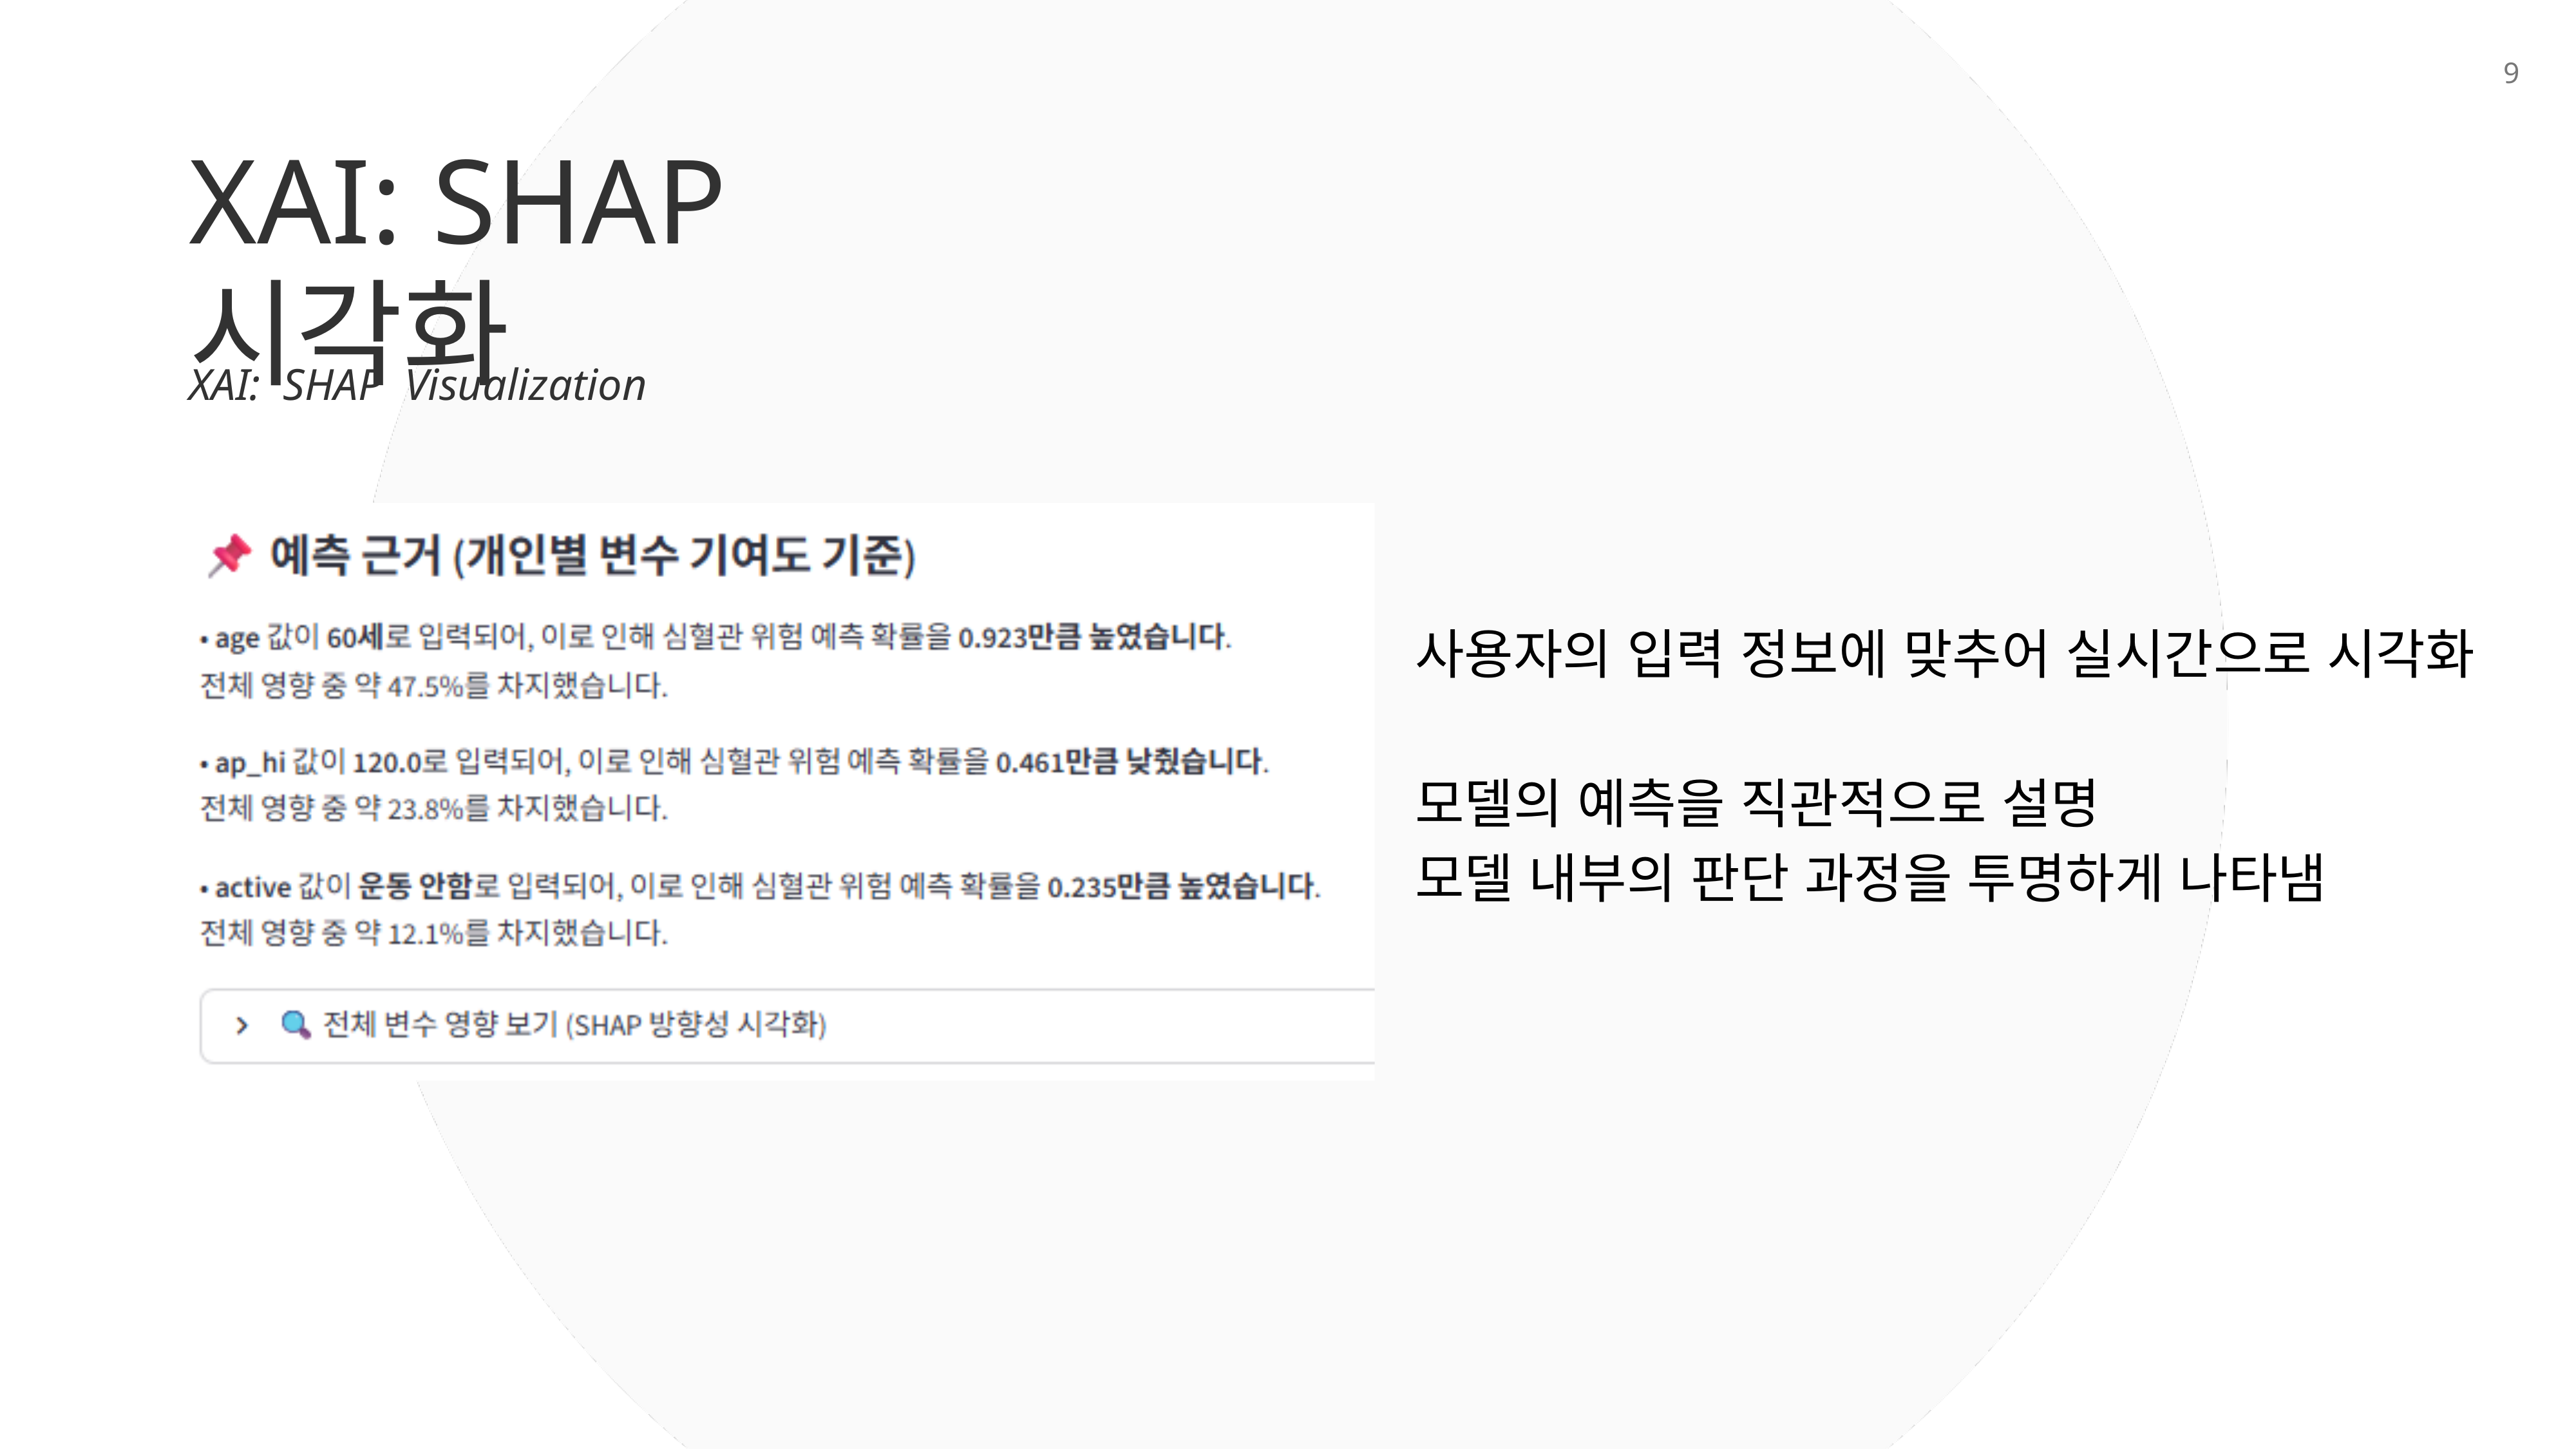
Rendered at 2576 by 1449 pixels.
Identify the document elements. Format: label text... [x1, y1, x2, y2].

text_box 9 [2439, 53, 2520, 94]
text_box 사용자의 입력 정보에 맞추어 실시간으로 시각화 모델의 예측을 직관적으로 설명 모델 내부의 판단 과정을 투명하게 나타냄 [2235, 547, 2576, 1046]
picture [130, 0, 2230, 1449]
text_box XAI: SHAP 시각화 [189, 189, 341, 352]
text_box XAI: SHAP Visualization [189, 355, 341, 416]
